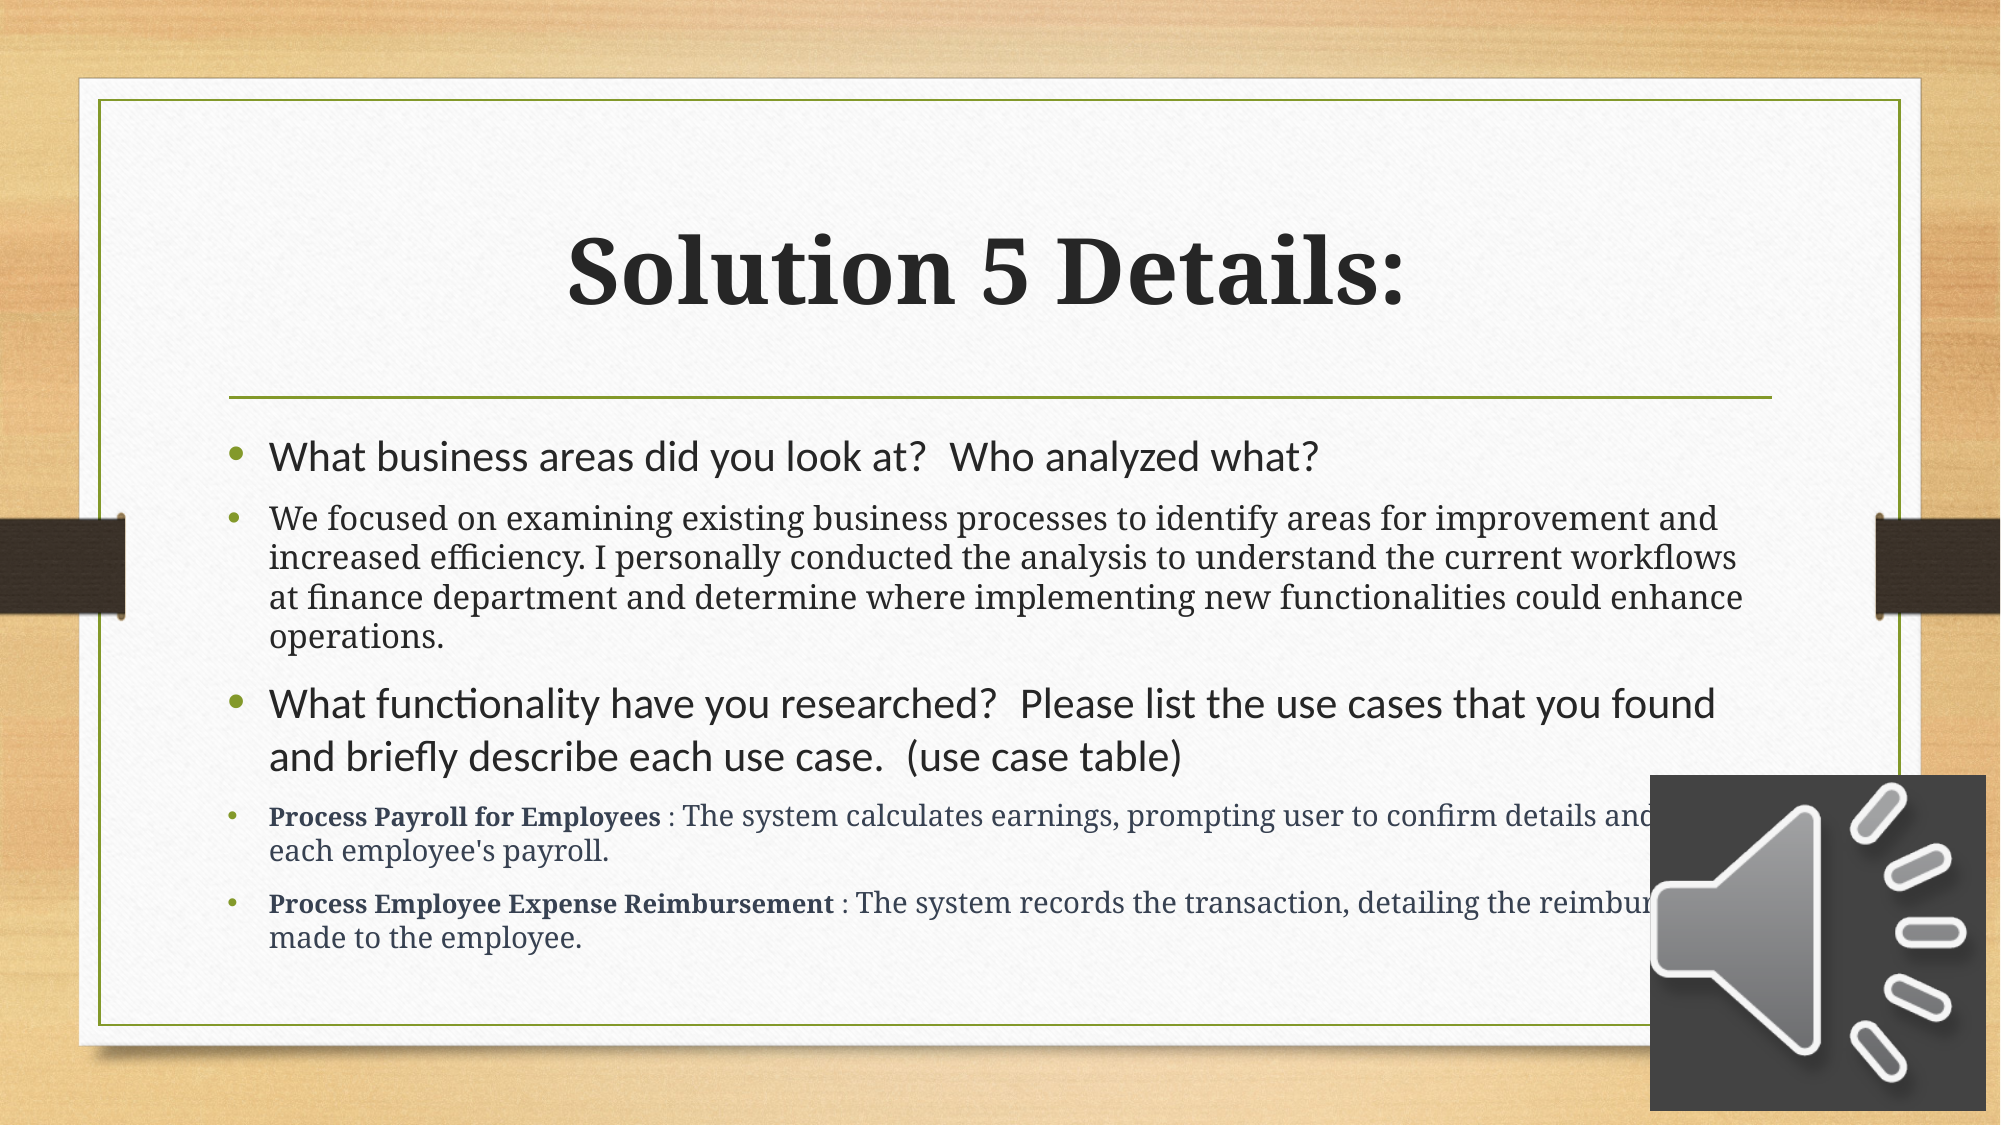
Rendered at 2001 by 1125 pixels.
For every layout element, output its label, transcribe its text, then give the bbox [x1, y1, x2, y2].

list What business areas did you look at? Who analyzed what? We focused on examining existing business processes to identify areas for improvement and increased efficiency. I personally conducted the analysis to understand the current workflows at finance department and determine where implementing new functionalities could enhance operations. What functionality have you researched? Please list the use cases that you found and briefly describe each use case. (use case table) Process Payroll for Employees : The system calculates earnings, prompting user to confirm details and save each employee's payroll. Process Employee Expense Reimbursement : The system records the transaction, detailing the reimbursement made to the employee. [212, 419, 1788, 964]
title Solution 5 Details: [212, 161, 1788, 375]
picture [0, 0, 2001, 1125]
